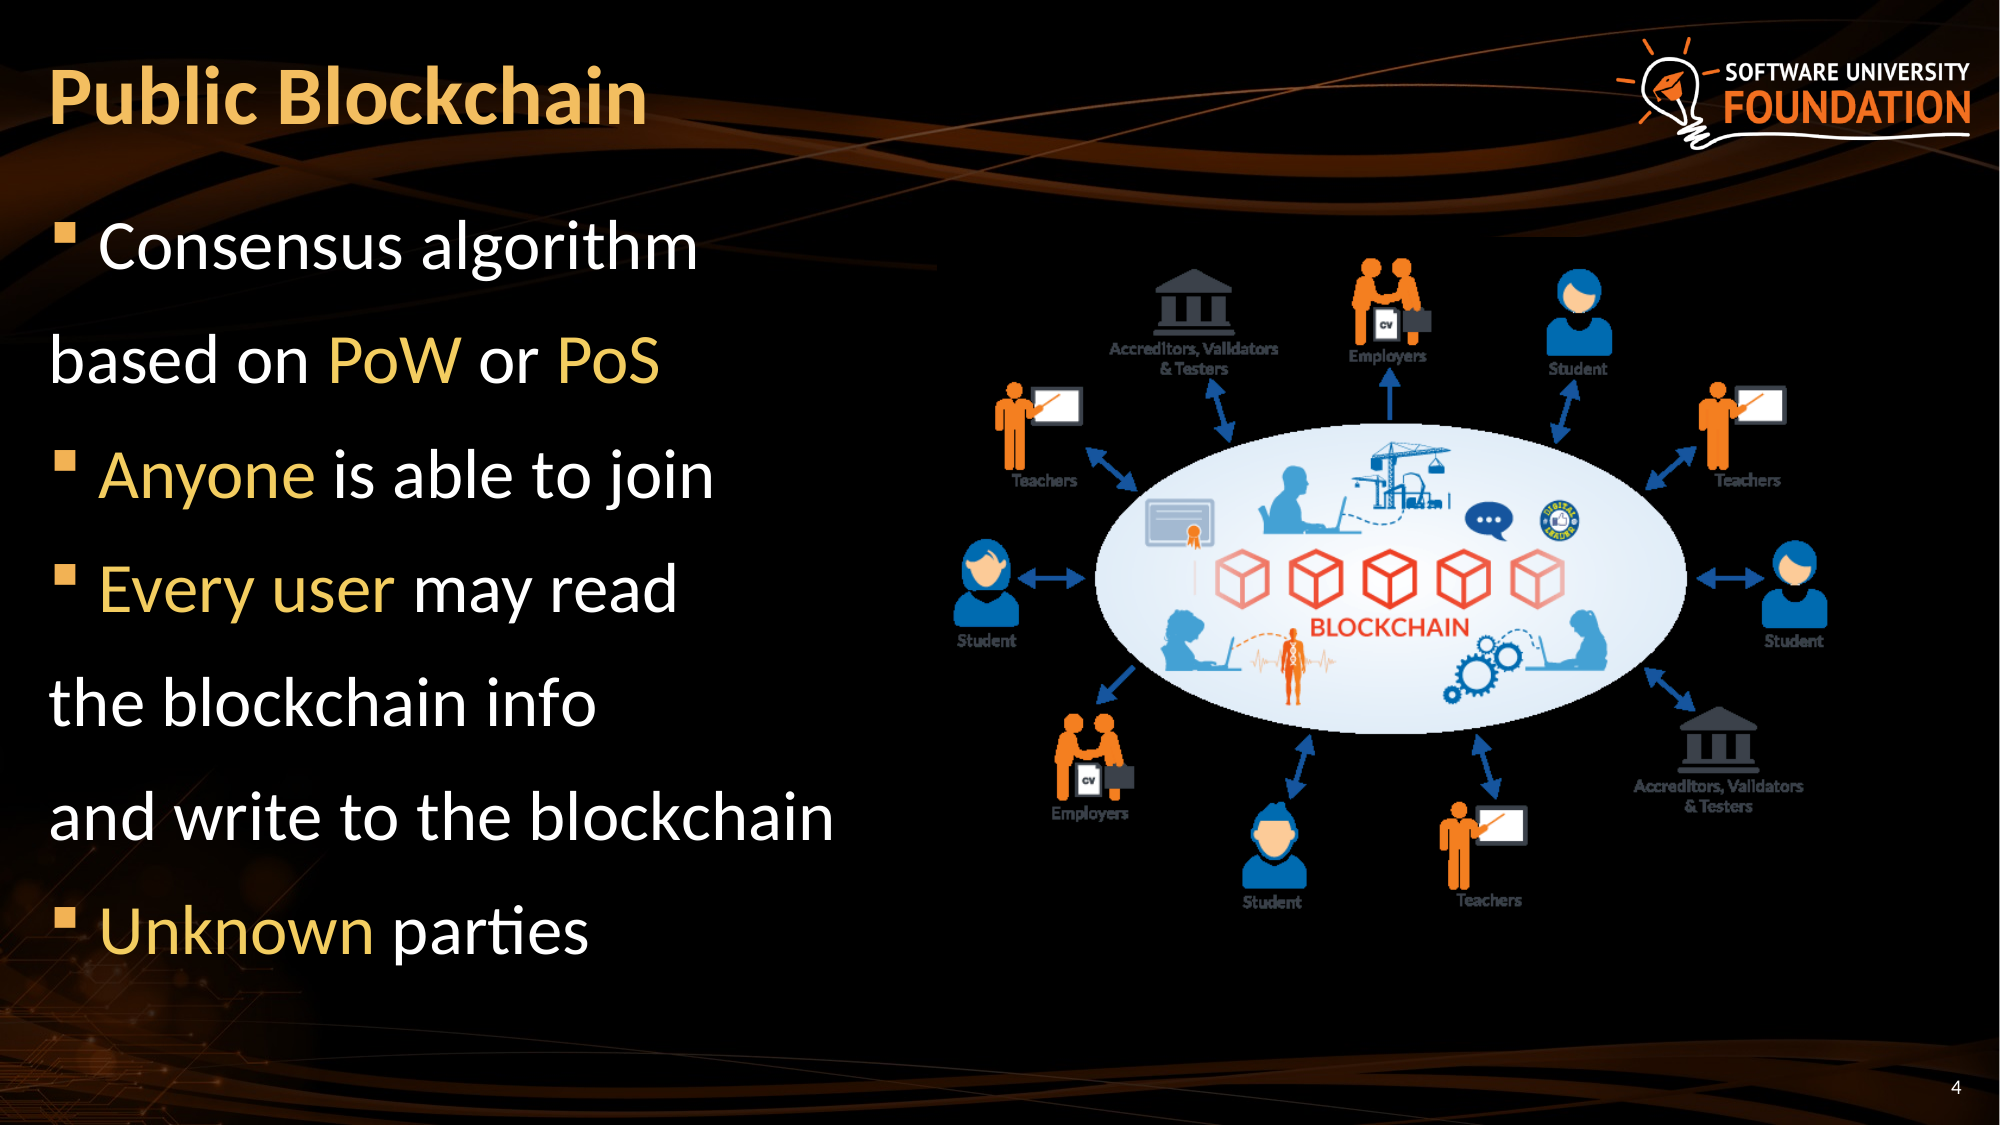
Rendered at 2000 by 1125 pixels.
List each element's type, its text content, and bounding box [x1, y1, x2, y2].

list Consensus algorithm based on PoW or PoS Anyone is able to join Every user may read the blockchain info and write to the blockchain Unknown parties [31, 188, 1968, 1103]
title Public Blockchain [30, 6, 1602, 189]
picture [0, 0, 2000, 1125]
